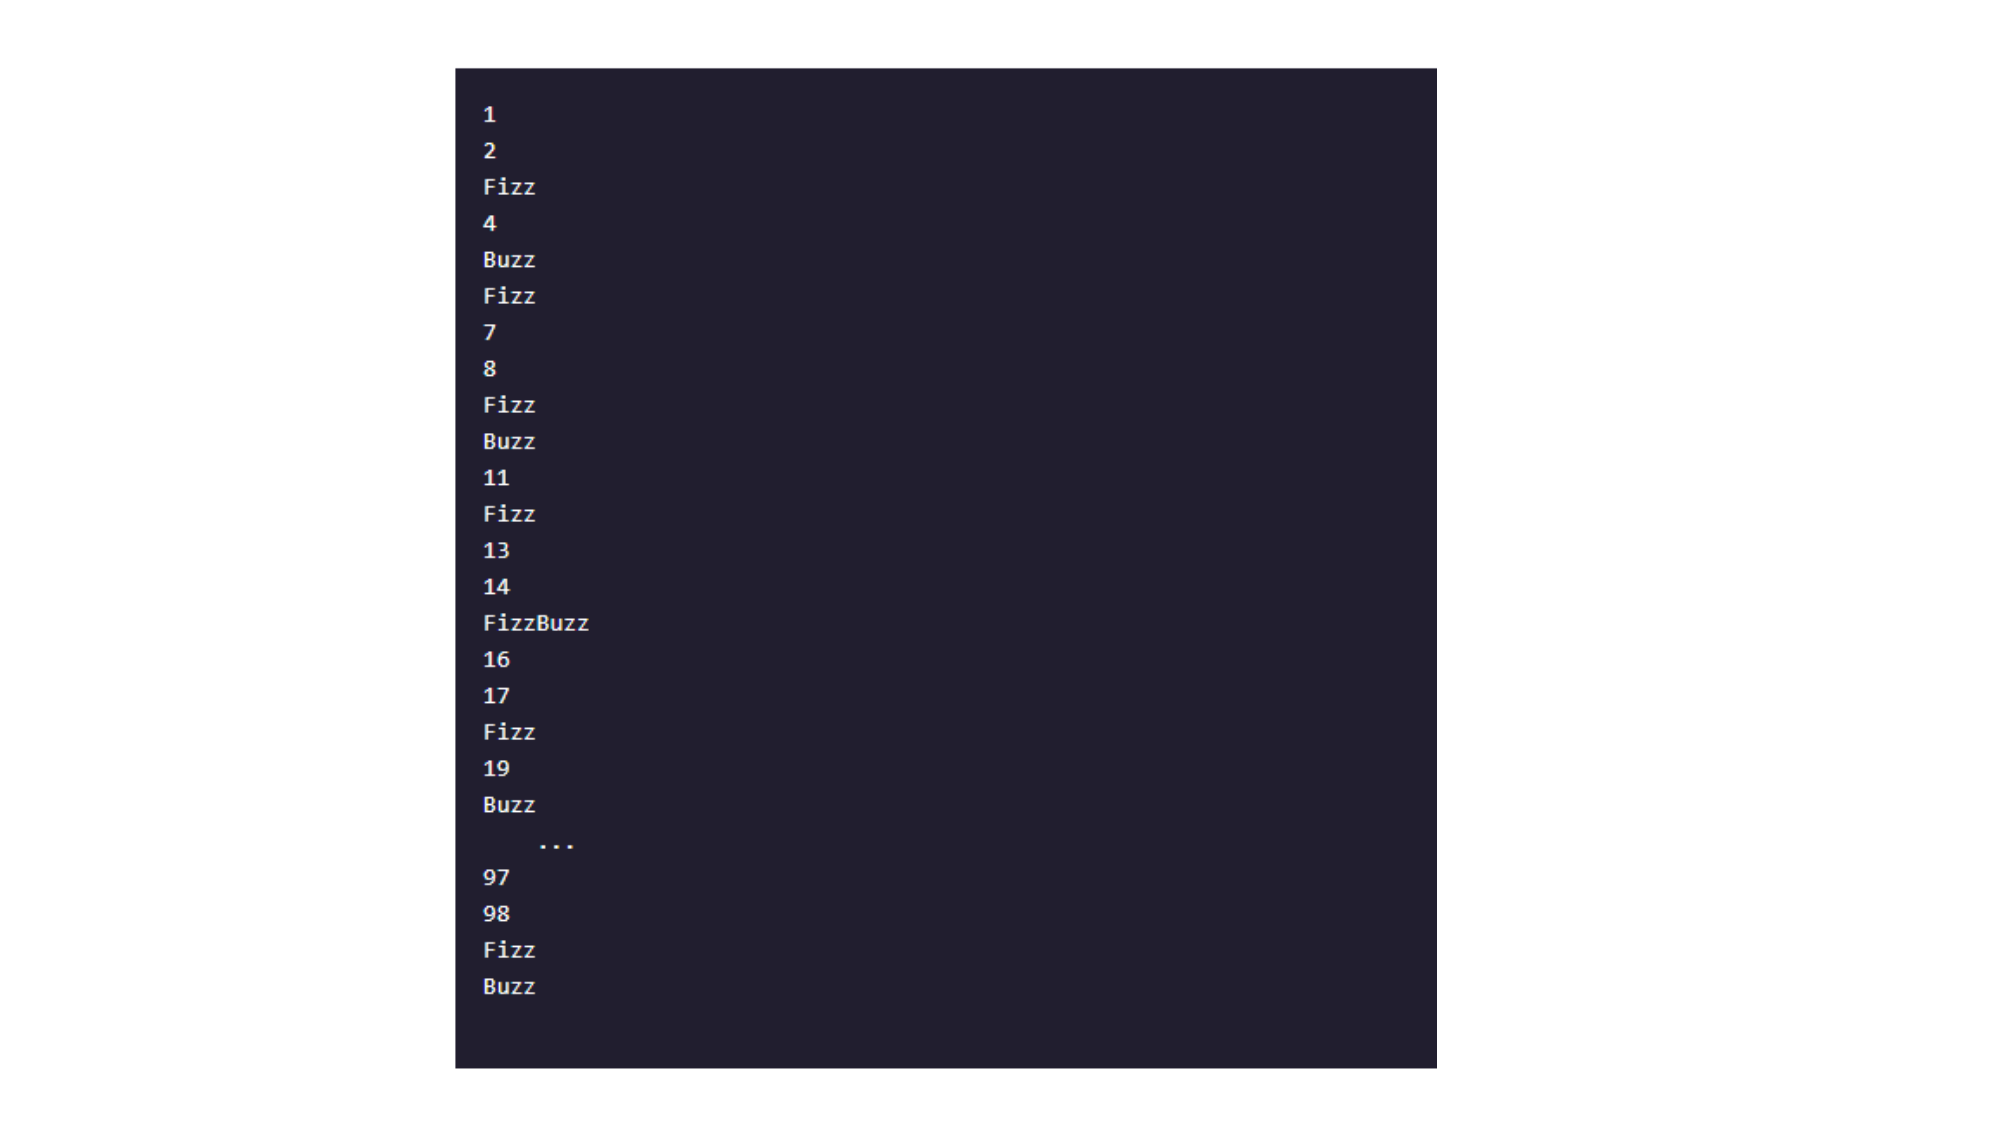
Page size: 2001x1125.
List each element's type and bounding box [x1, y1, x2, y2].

list [454, 60, 1437, 1074]
